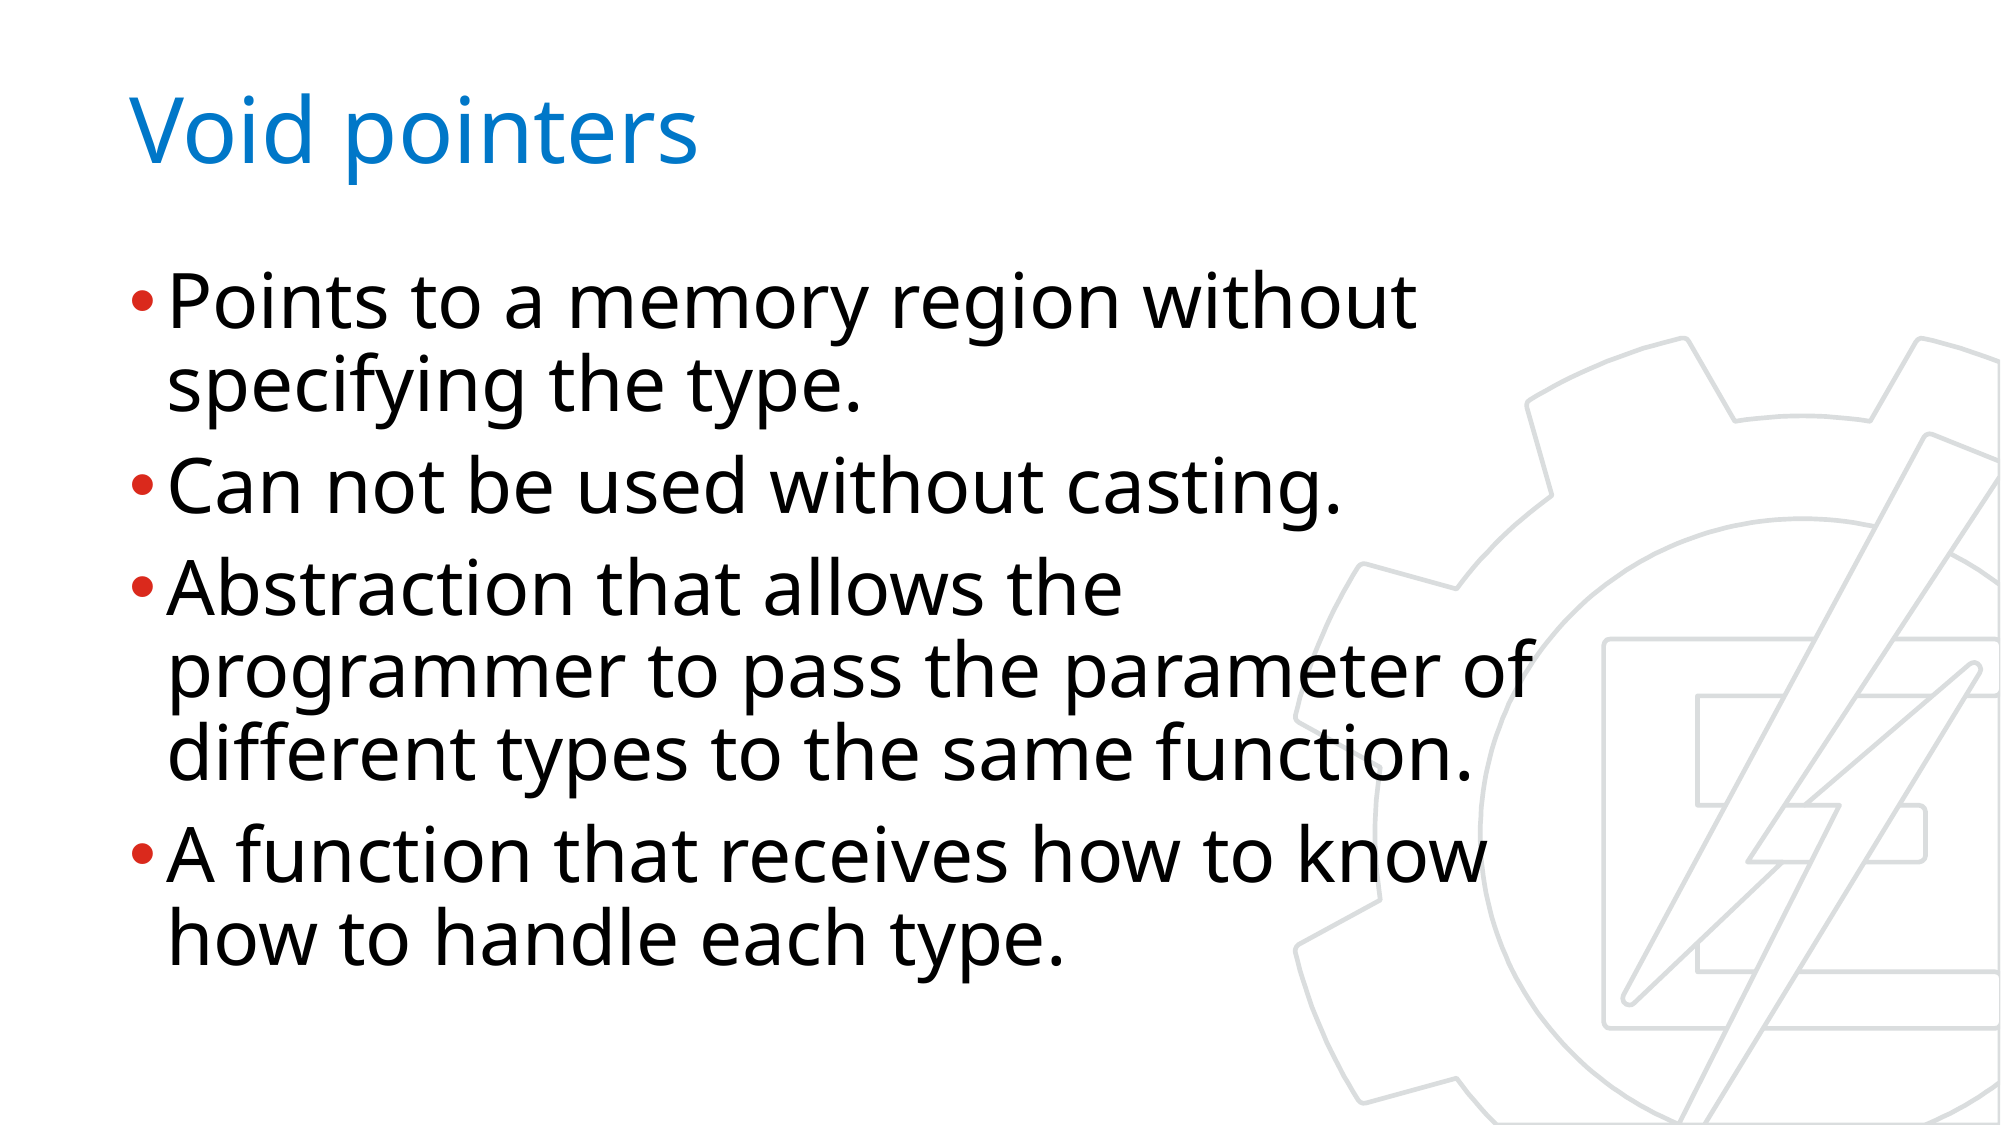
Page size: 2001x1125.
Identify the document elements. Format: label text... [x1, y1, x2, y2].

list Points to a memory region without specifying the type. Can not be used without casting. Abstraction that allows the programmer to pass the parameter of different types to the same function. A function that receives how to know how to handle each type. [114, 255, 1556, 1047]
title Void pointers [114, 36, 1886, 232]
